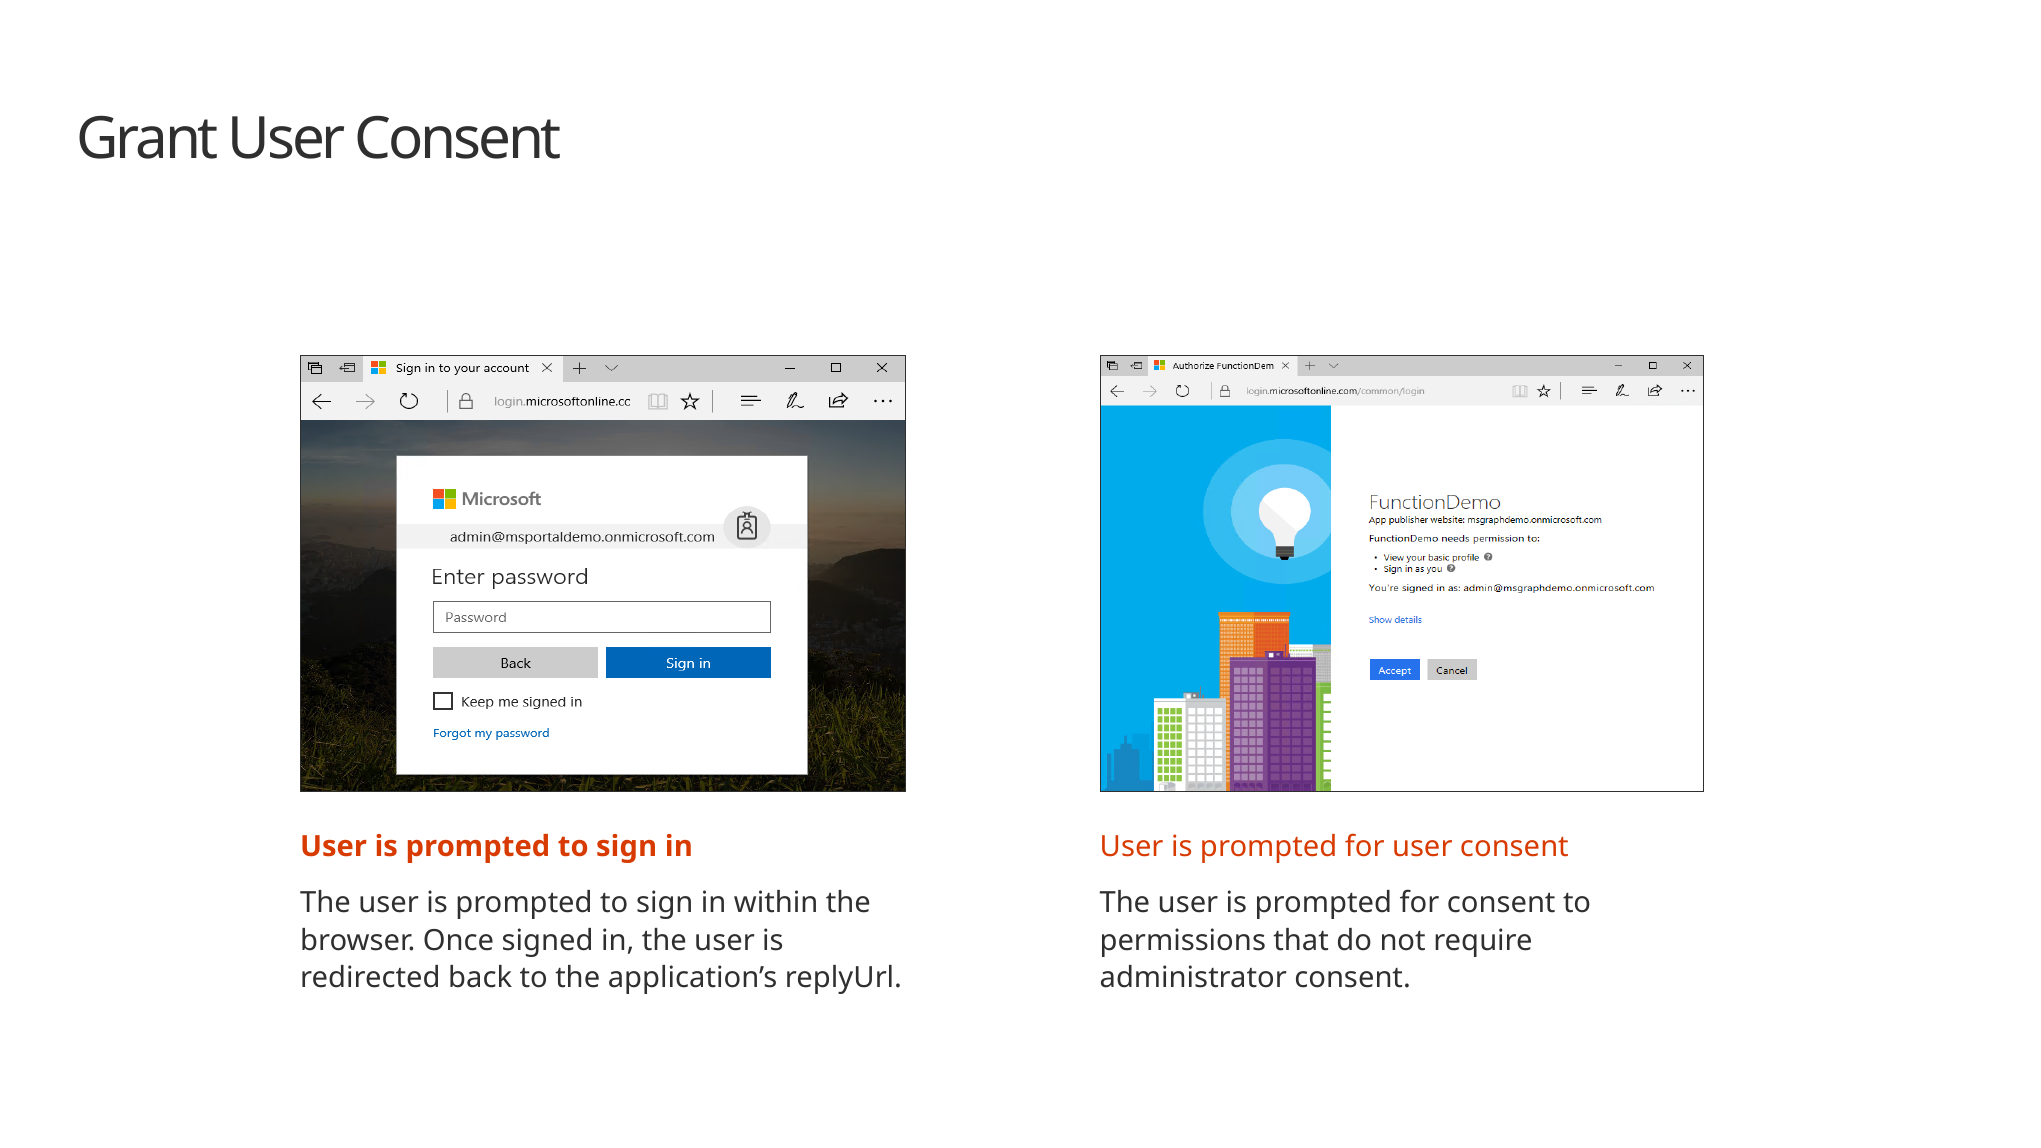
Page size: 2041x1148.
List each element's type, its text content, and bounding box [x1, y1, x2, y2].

title Grant User Consent [76, 103, 1969, 172]
picture [300, 355, 906, 792]
list User is prompted to sign in The user is prompted to sign in within the browser. Once signed in, the user is redirected back to the application’s replyUrl. [300, 824, 906, 995]
picture [1099, 355, 1705, 792]
list User is prompted for user consent The user is prompted for consent to permissions that do not require administrator consent. [1099, 824, 1706, 1052]
